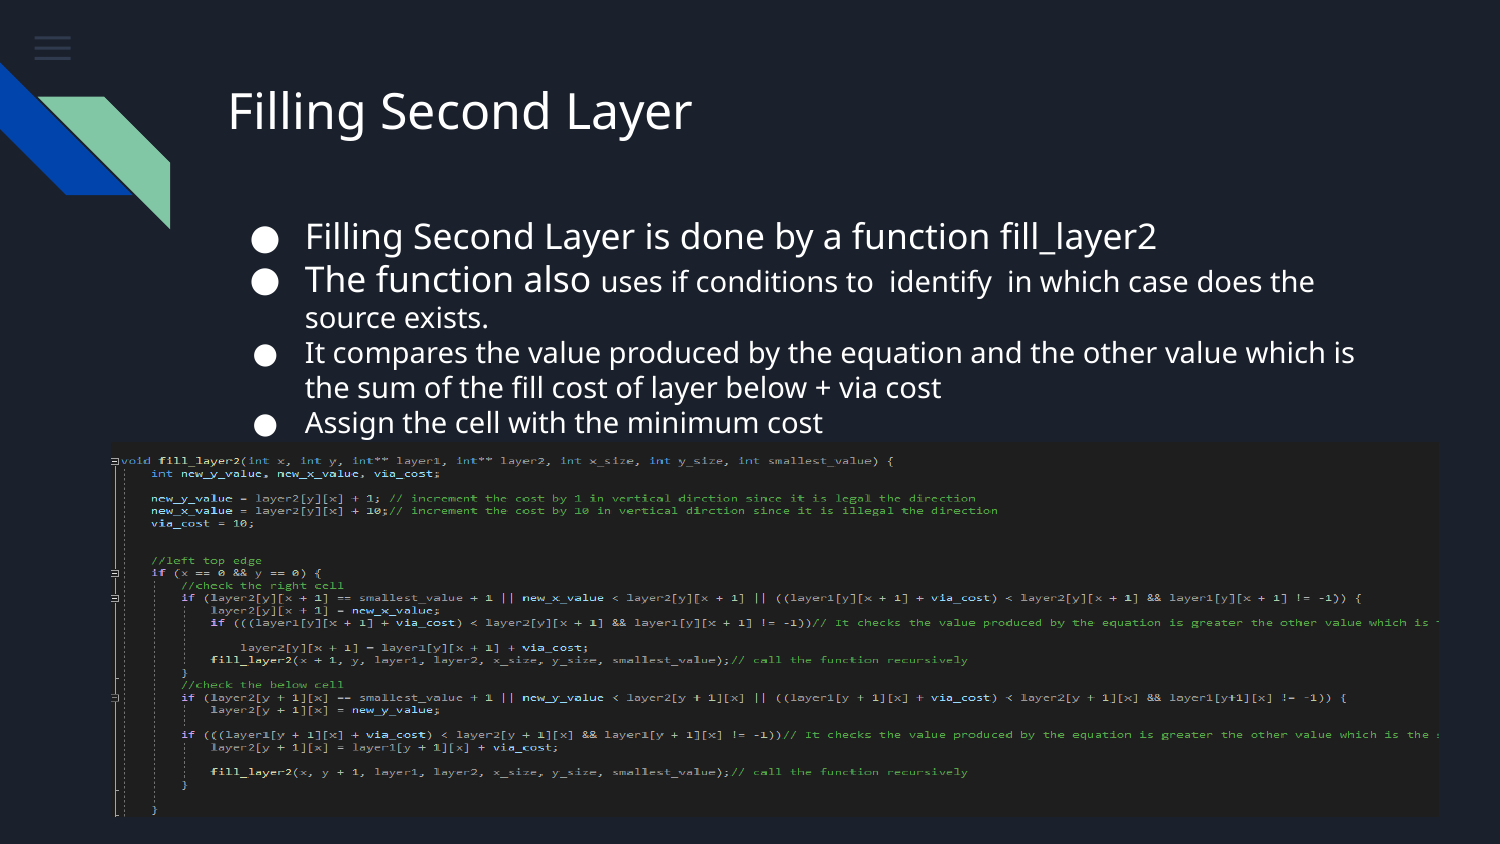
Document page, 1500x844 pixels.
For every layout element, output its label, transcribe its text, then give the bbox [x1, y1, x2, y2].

title Filling Second Layer [212, 64, 1368, 215]
picture [110, 441, 1439, 818]
text_box Filling Second Layer is done by a function fill_layer2 The function also uses if conditions to identify in which case does the source exists. It compares the value produced by the equation and the other value which is the sum of the fill cost of layer below + via cost Assign the cell with the minimum cost The function is called recursively to fill the whole grid [214, 199, 1422, 440]
